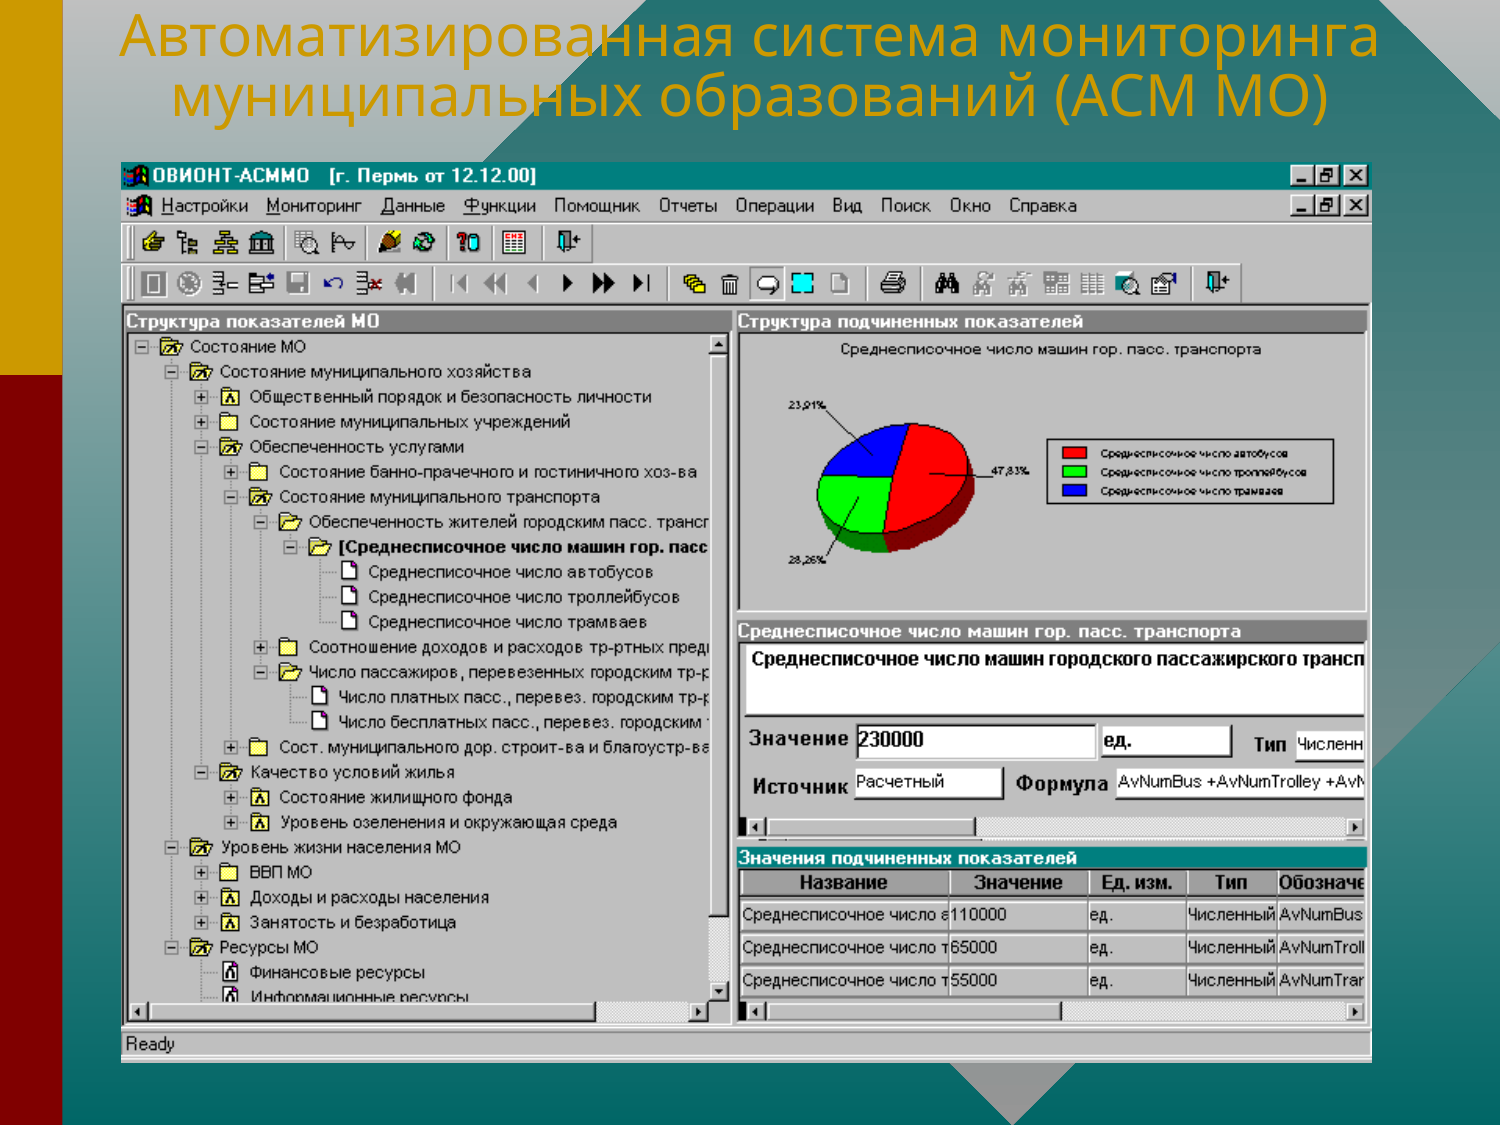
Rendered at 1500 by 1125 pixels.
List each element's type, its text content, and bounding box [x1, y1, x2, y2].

picture [121, 162, 1372, 1063]
text_box Автоматизированная система мониторинга муниципальных образований (АСМ МО) [0, 24, 1500, 113]
slide_number [1074, 1025, 1388, 1100]
